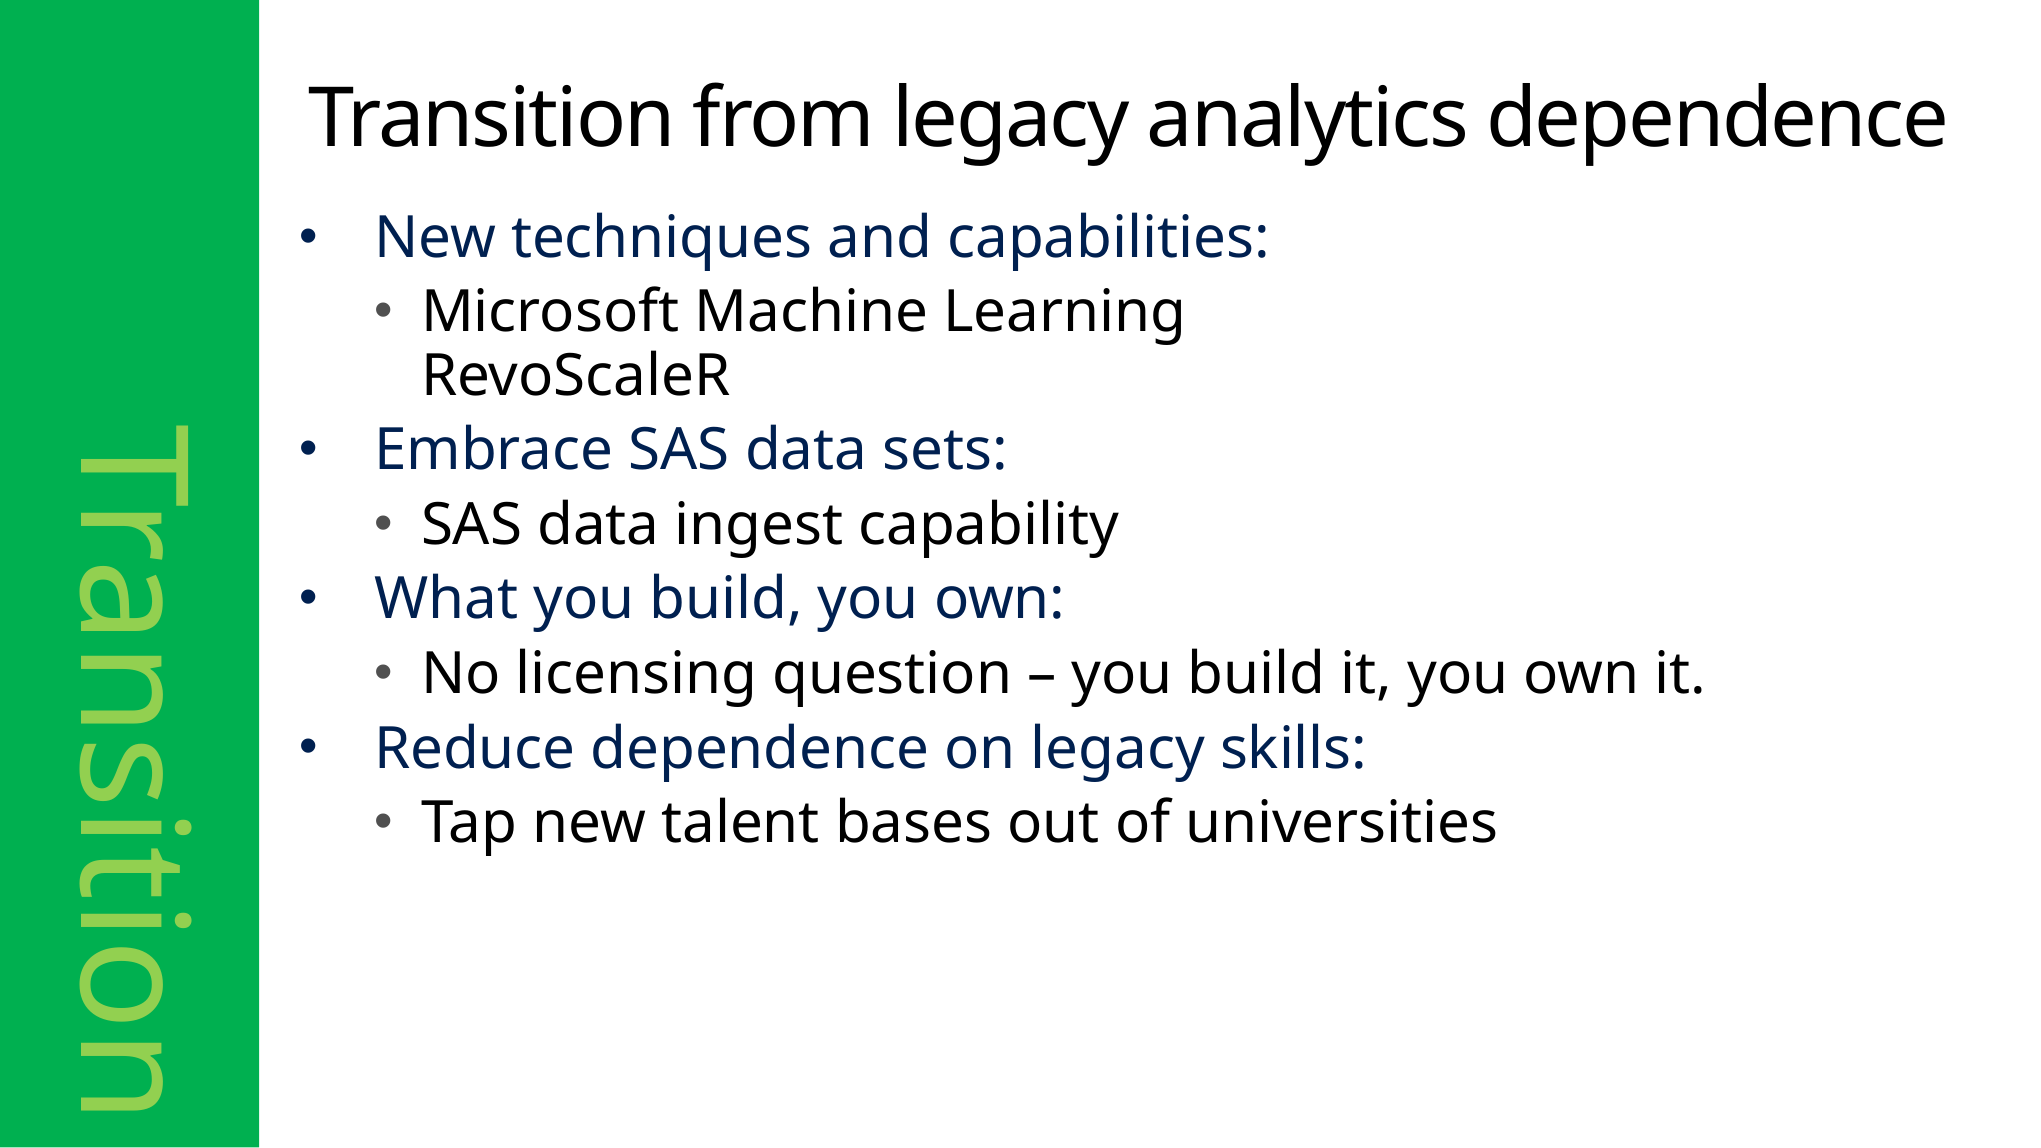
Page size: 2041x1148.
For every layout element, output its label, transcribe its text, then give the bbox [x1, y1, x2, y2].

list Transition [0, 0, 260, 1148]
list New techniques and capabilities: Microsoft Machine Learning RevoScaleR Embrace SAS data sets: SAS data ingest capability What you build, you own: No licensing question – you build it, you own it. Reduce dependence on legacy skills: Tap new talent bases out of universities [284, 199, 2010, 964]
title Transition from legacy analytics dependence [284, 48, 2010, 198]
